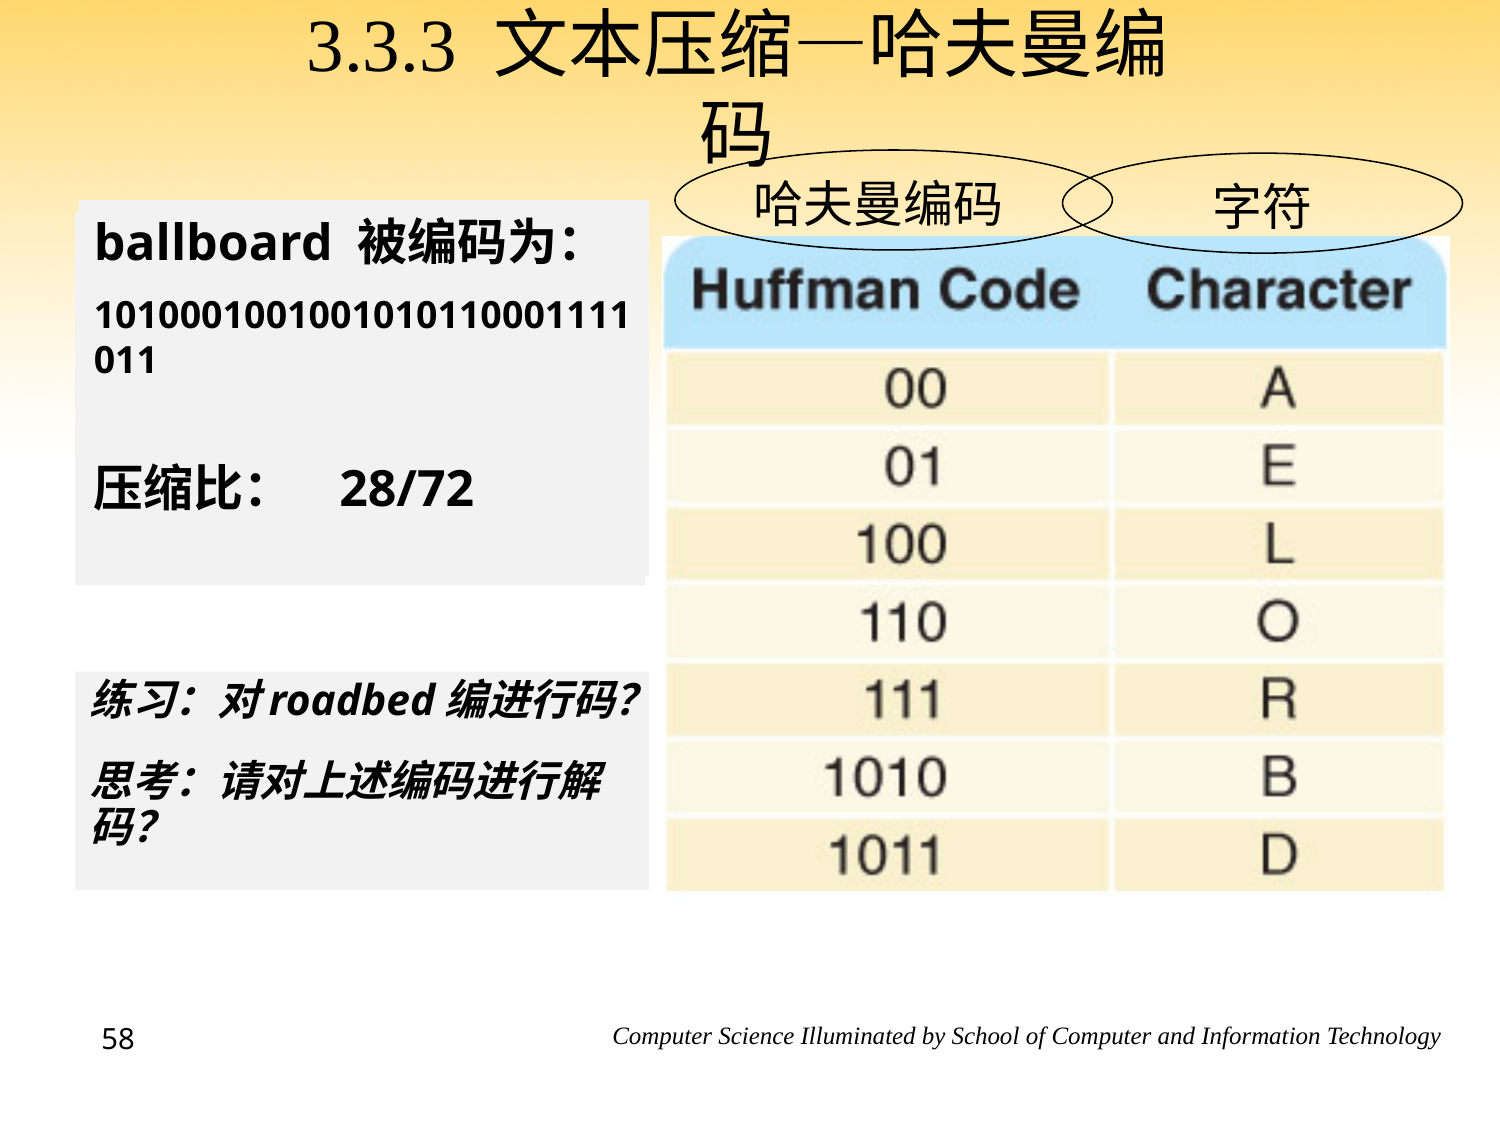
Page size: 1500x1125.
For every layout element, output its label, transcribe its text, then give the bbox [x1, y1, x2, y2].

list ballboard 被编码为： 1010001001001010110001111011 压缩比： 28/56 [75, 212, 646, 586]
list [662, 236, 1451, 901]
title 3.3.3 文本压缩—哈夫曼编码 [262, 12, 1213, 161]
text_box 字符 [1062, 153, 1463, 235]
text_box ballboard 被编码为： 1010001001001010110001111011 压缩比： 28/72 [78, 203, 649, 577]
slide_number 58 [75, 1012, 150, 1066]
text_box 哈夫曼编码 [674, 161, 1089, 235]
picture [0, 0, 1500, 1125]
text_box 练习：对roadbed编进行码？ 思考：请对上述编码进行解码？ [74, 671, 649, 891]
